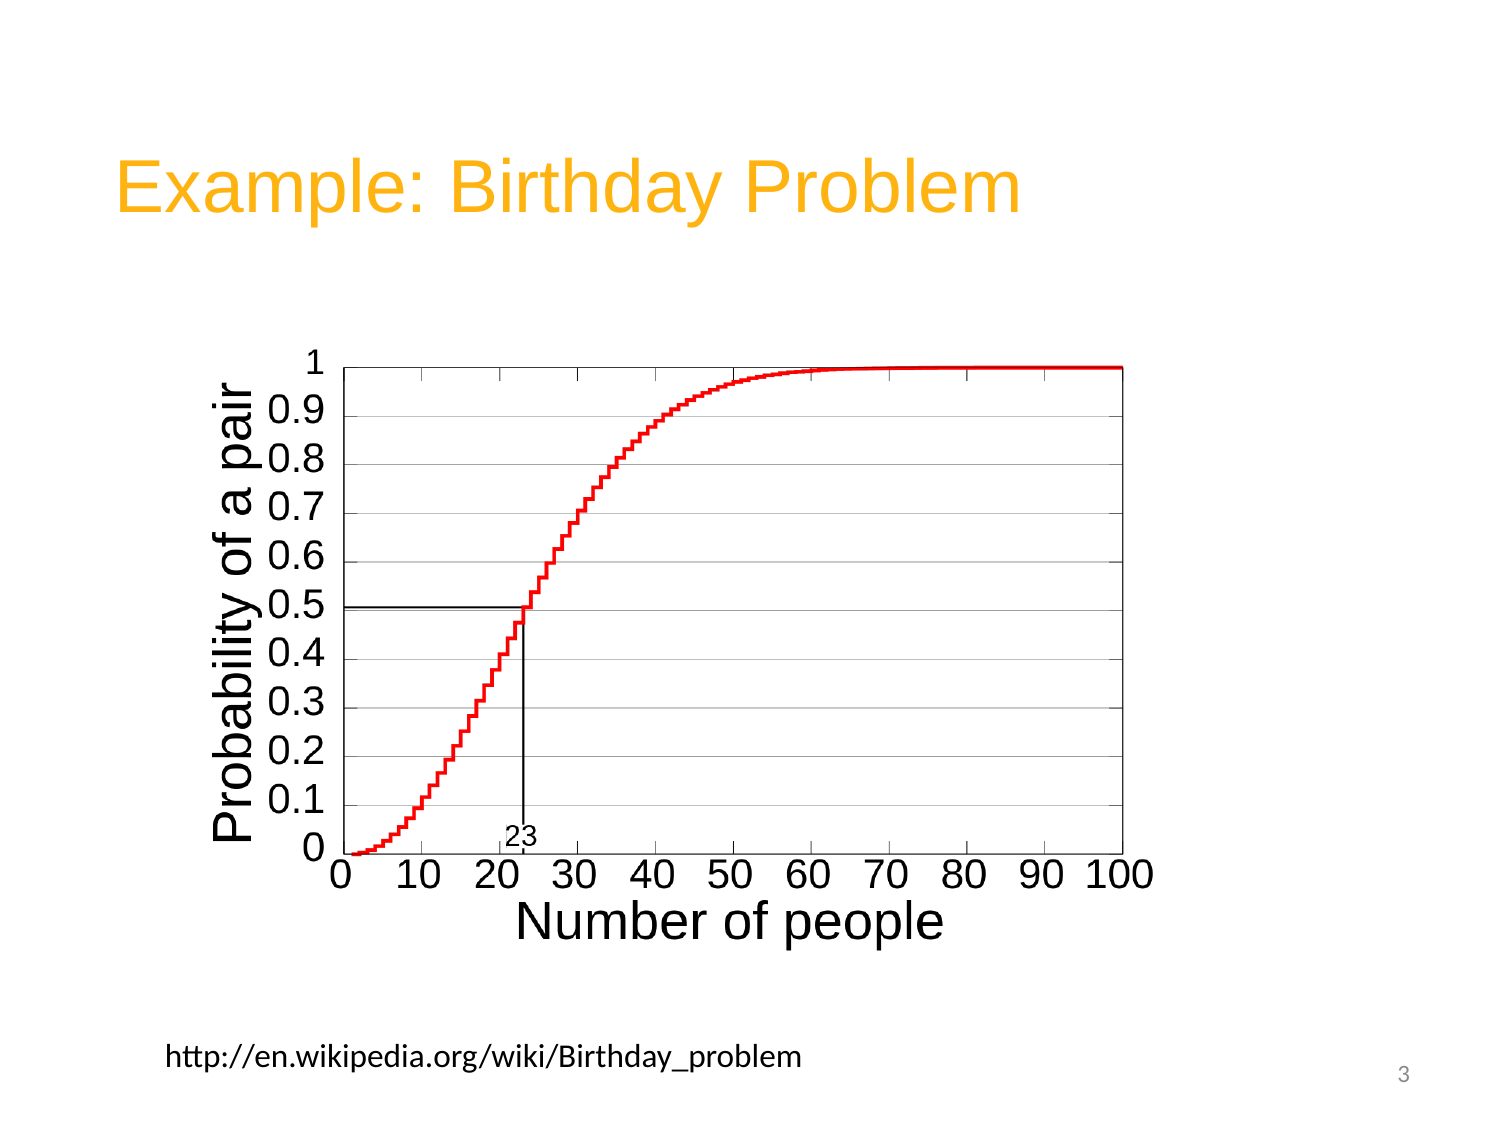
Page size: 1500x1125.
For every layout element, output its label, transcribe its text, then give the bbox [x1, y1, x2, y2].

picture [199, 337, 1163, 958]
title Example: Birthday Problem [99, 0, 1375, 366]
text_box http://en.wikipedia.org/wiki/Birthday_problem [149, 1026, 913, 1082]
slide_number 3 [1074, 1042, 1425, 1103]
